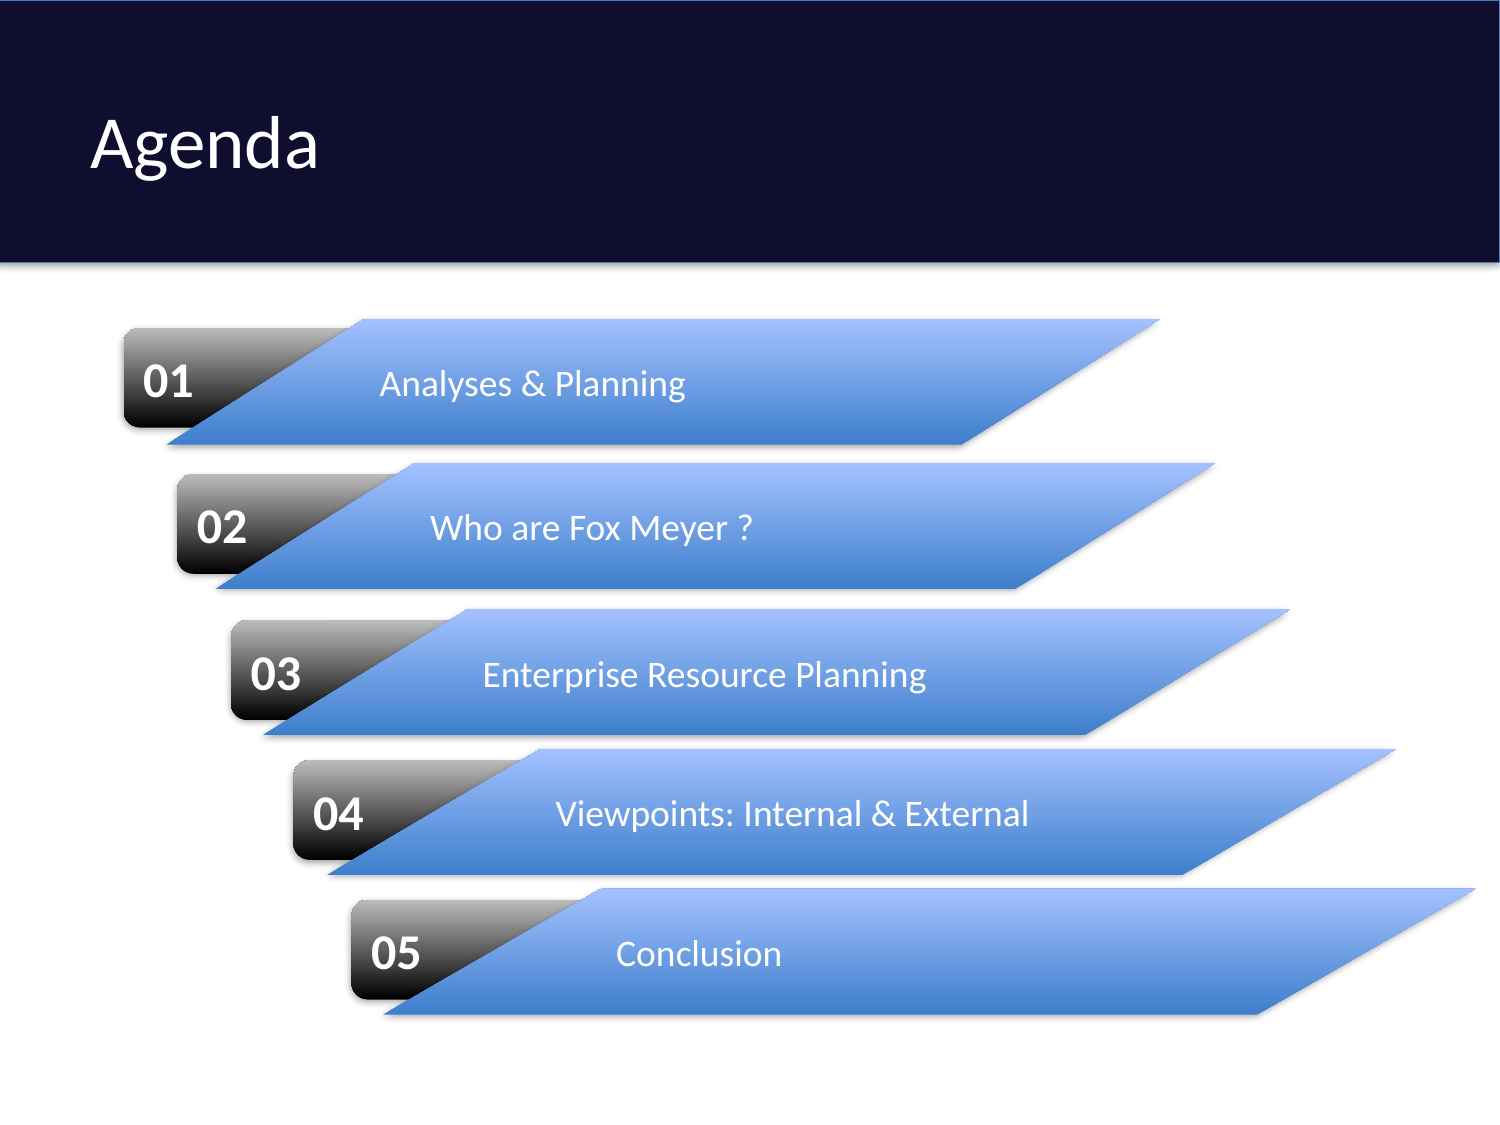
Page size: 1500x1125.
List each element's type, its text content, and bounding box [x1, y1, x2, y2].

text_box Enterprise Resource Planning [262, 609, 1291, 736]
text_box 05 [351, 899, 576, 1000]
text_box 02 [177, 473, 393, 574]
text_box 03 [230, 620, 445, 721]
text_box Viewpoints: Internal & External [327, 748, 1397, 875]
text_box 01 [123, 327, 345, 428]
text_box Analyses & Planning [166, 318, 1161, 445]
text_box 04 [293, 759, 516, 860]
title Agenda [75, 45, 1425, 233]
text_box Who are Fox Meyer ? [215, 462, 1216, 589]
text_box Conclusion [383, 888, 1476, 1015]
